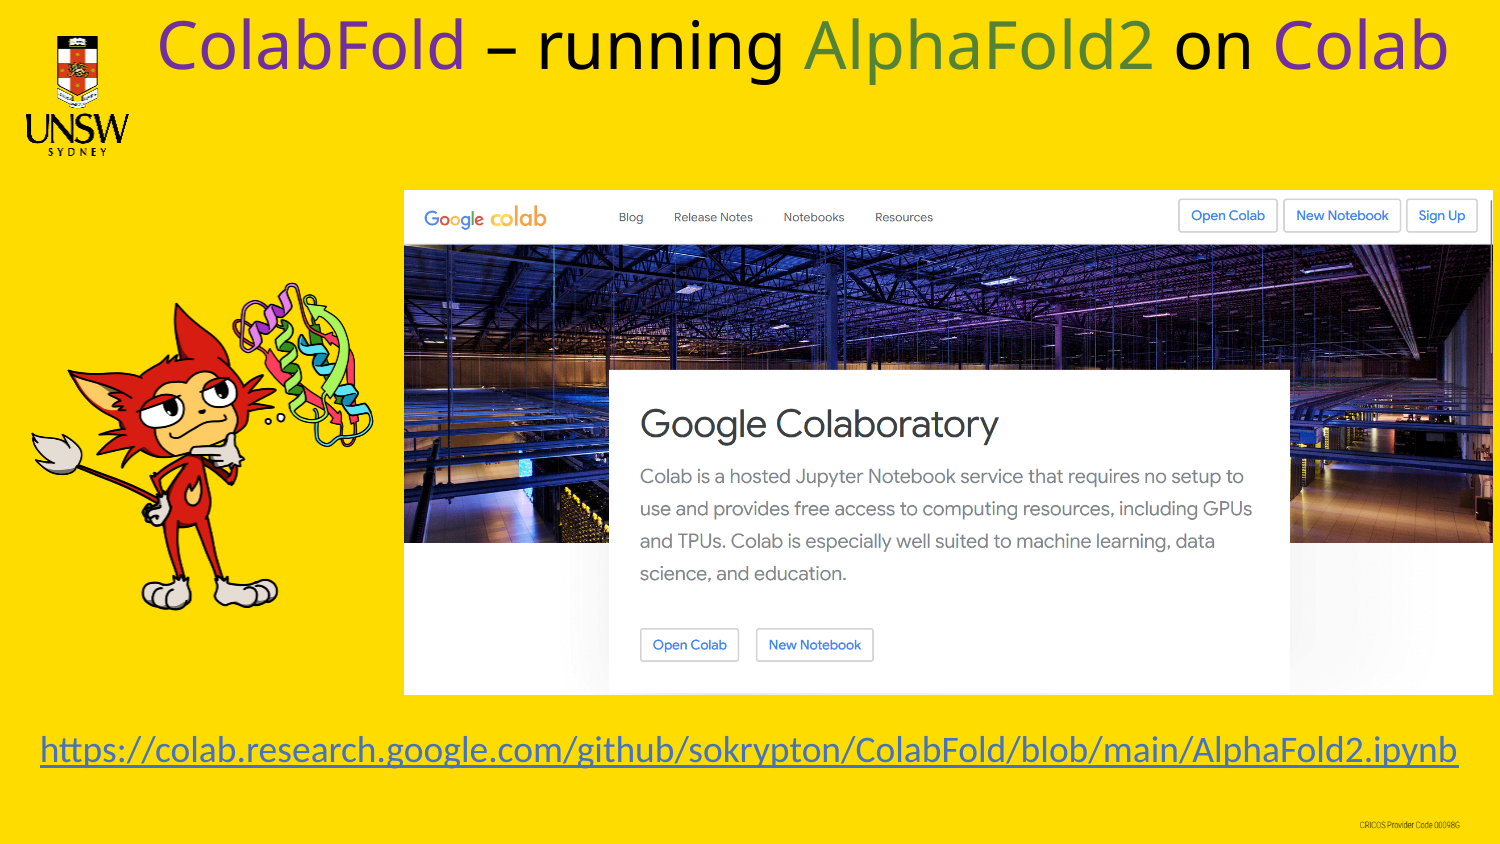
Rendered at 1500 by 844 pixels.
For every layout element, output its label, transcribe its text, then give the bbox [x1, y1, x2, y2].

title ColabFold – running AlphaFold2 on Colab [148, 0, 1459, 147]
picture [10, 254, 393, 632]
picture [404, 190, 1493, 695]
text_box https://colab.research.google.com/github/sokrypton/ColabFold/blob/main/AlphaFold2.ipynb [0, 717, 1499, 778]
picture [26, 36, 129, 156]
